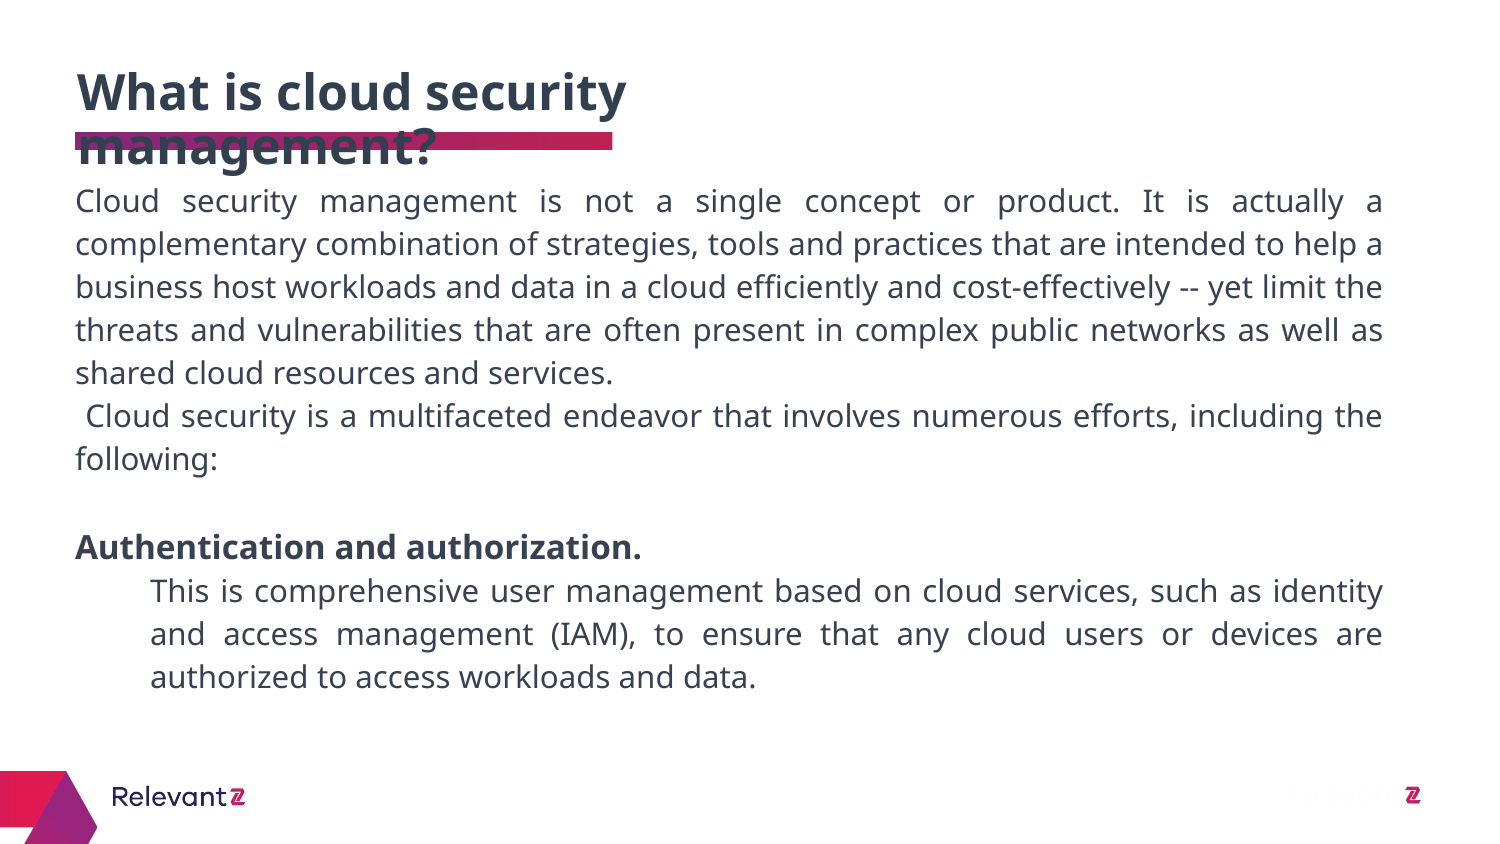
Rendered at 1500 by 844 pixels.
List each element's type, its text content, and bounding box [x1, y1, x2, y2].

title Cloud security management is not a single concept or product. It is actually a complementary combination of strategies, tools and practices that are intended to help a business host workloads and data in a cloud efficiently and cost-effectively -- yet limit the threats and vulnerabilities that are often present in complex public networks as well as shared cloud resources and services. Cloud security is a multifaceted endeavor that involves numerous efforts, including the following: Authentication and authorization. This is comprehensive user management based on cloud services, such as identity and access management (IAM), to ensure that any cloud users or devices are authorized to access workloads and data. [75, 175, 1386, 595]
picture [1284, 782, 1425, 810]
text_box What is cloud security management? [62, 52, 979, 191]
picture [0, 769, 101, 844]
picture [109, 782, 250, 810]
